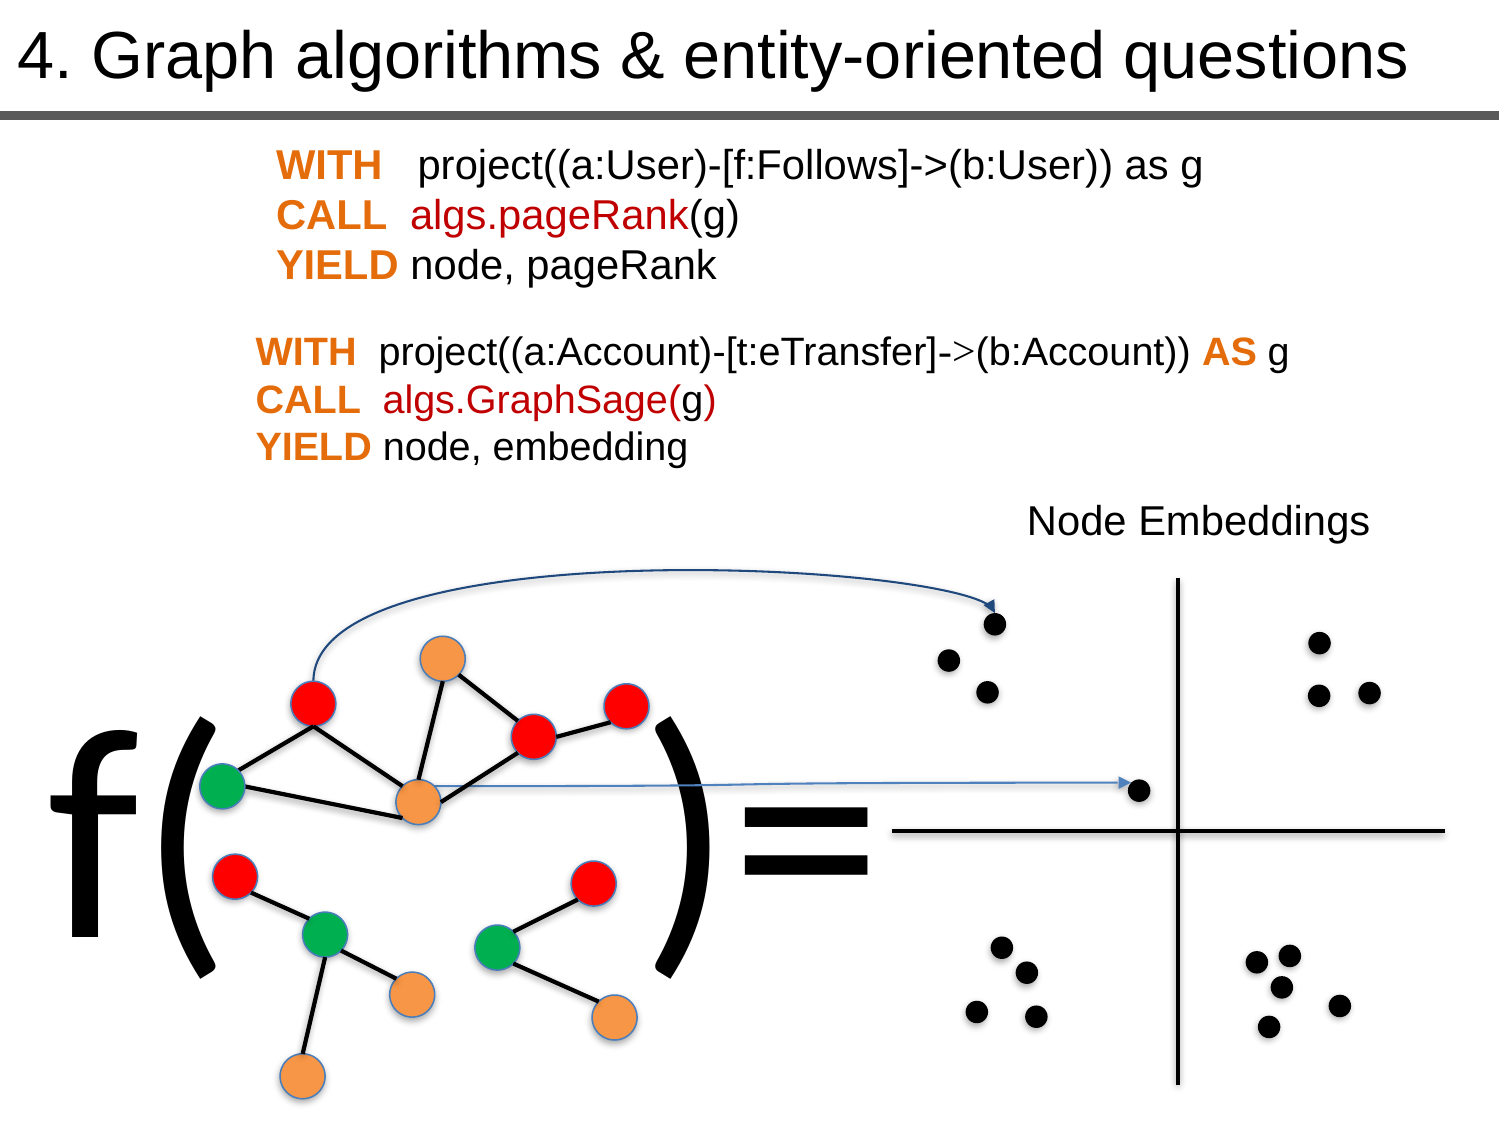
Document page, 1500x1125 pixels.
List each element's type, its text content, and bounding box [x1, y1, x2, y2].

text_box WITH project((a:User)-[f:Follows]->(b:User)) as g CALL algs.pageRank(g) YIELD node, pageRank [261, 130, 1239, 296]
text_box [31, 460, 1446, 1099]
text_box WITH project((a:Account)-[t:eTransfer]->(b:Account)) AS g CALL algs.GraphSage(g) YIELD node, embedding [240, 316, 1314, 459]
text_box 4. Graph algorithms & entity-oriented questions [3, 4, 1495, 99]
